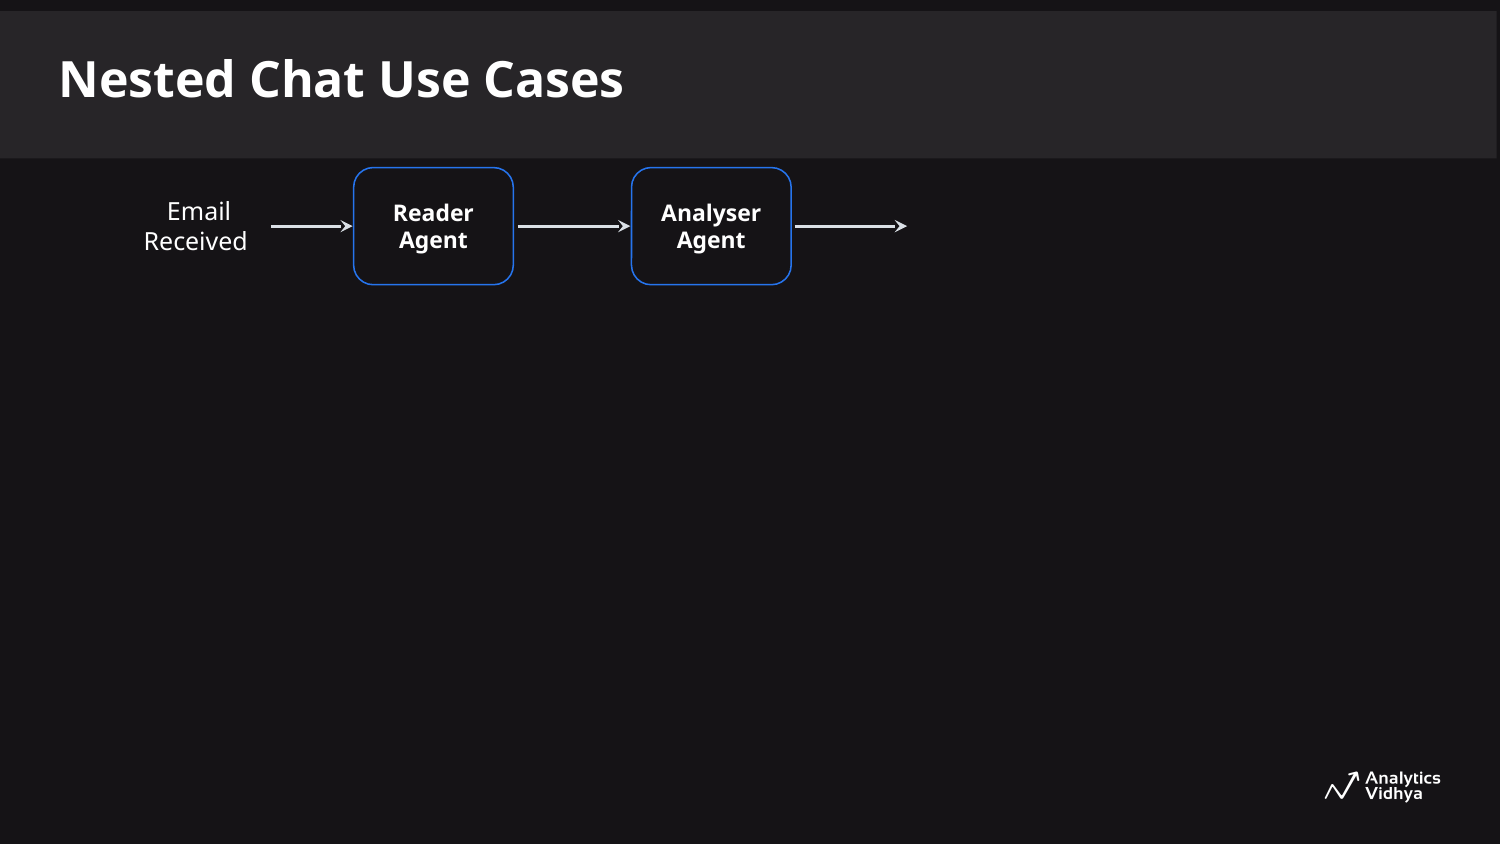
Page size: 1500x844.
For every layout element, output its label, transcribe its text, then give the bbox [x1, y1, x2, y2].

text_box Email Received [86, 163, 306, 281]
text_box [0, 11, 1497, 159]
picture [1320, 769, 1445, 805]
text_box Analyser Agent [631, 167, 792, 285]
text_box Nested Chat Use Cases [43, 32, 1355, 119]
text_box Reader Agent [353, 167, 514, 285]
